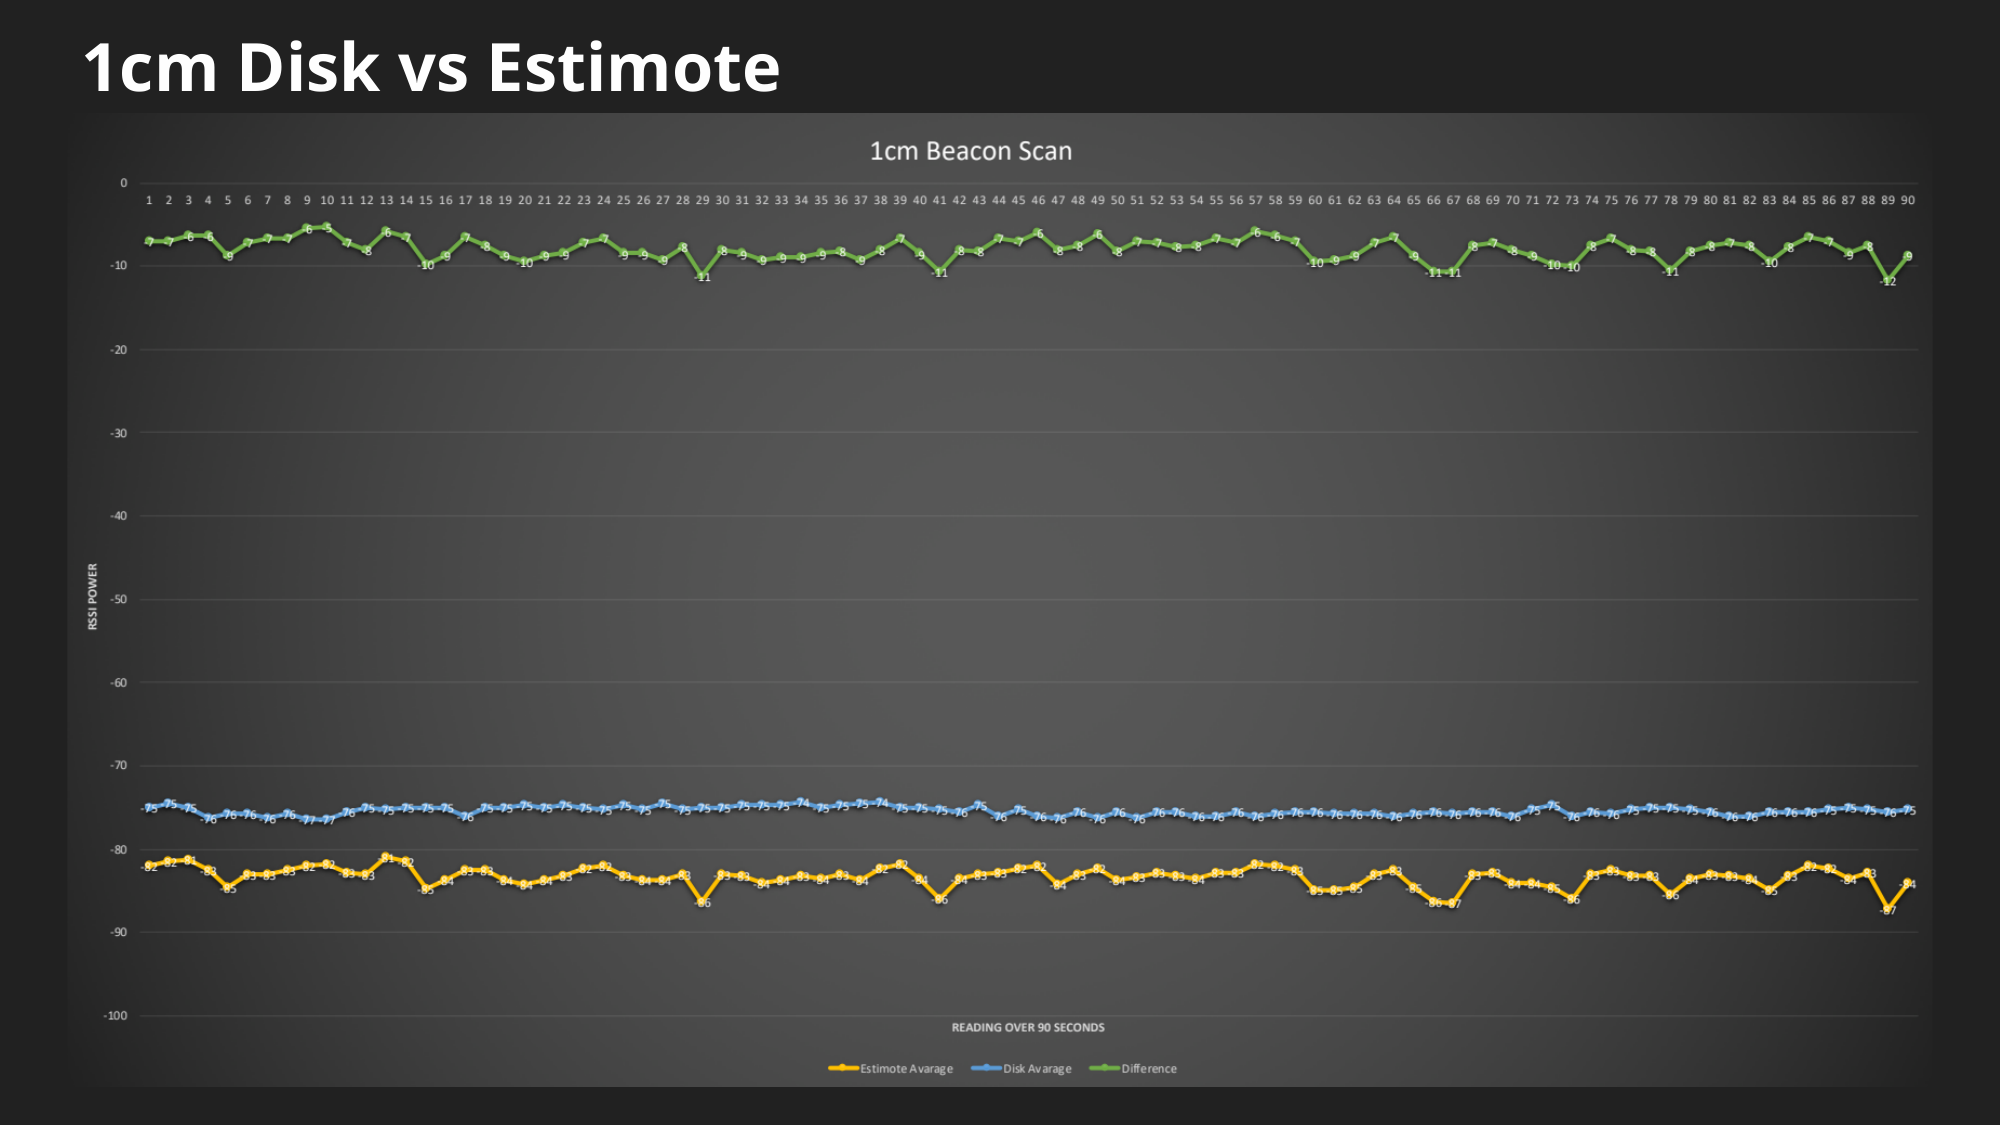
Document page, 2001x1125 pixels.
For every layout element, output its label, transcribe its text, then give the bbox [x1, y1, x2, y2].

picture [66, 112, 1933, 1087]
text_box 1cm Disk vs Estimote [67, 17, 920, 112]
